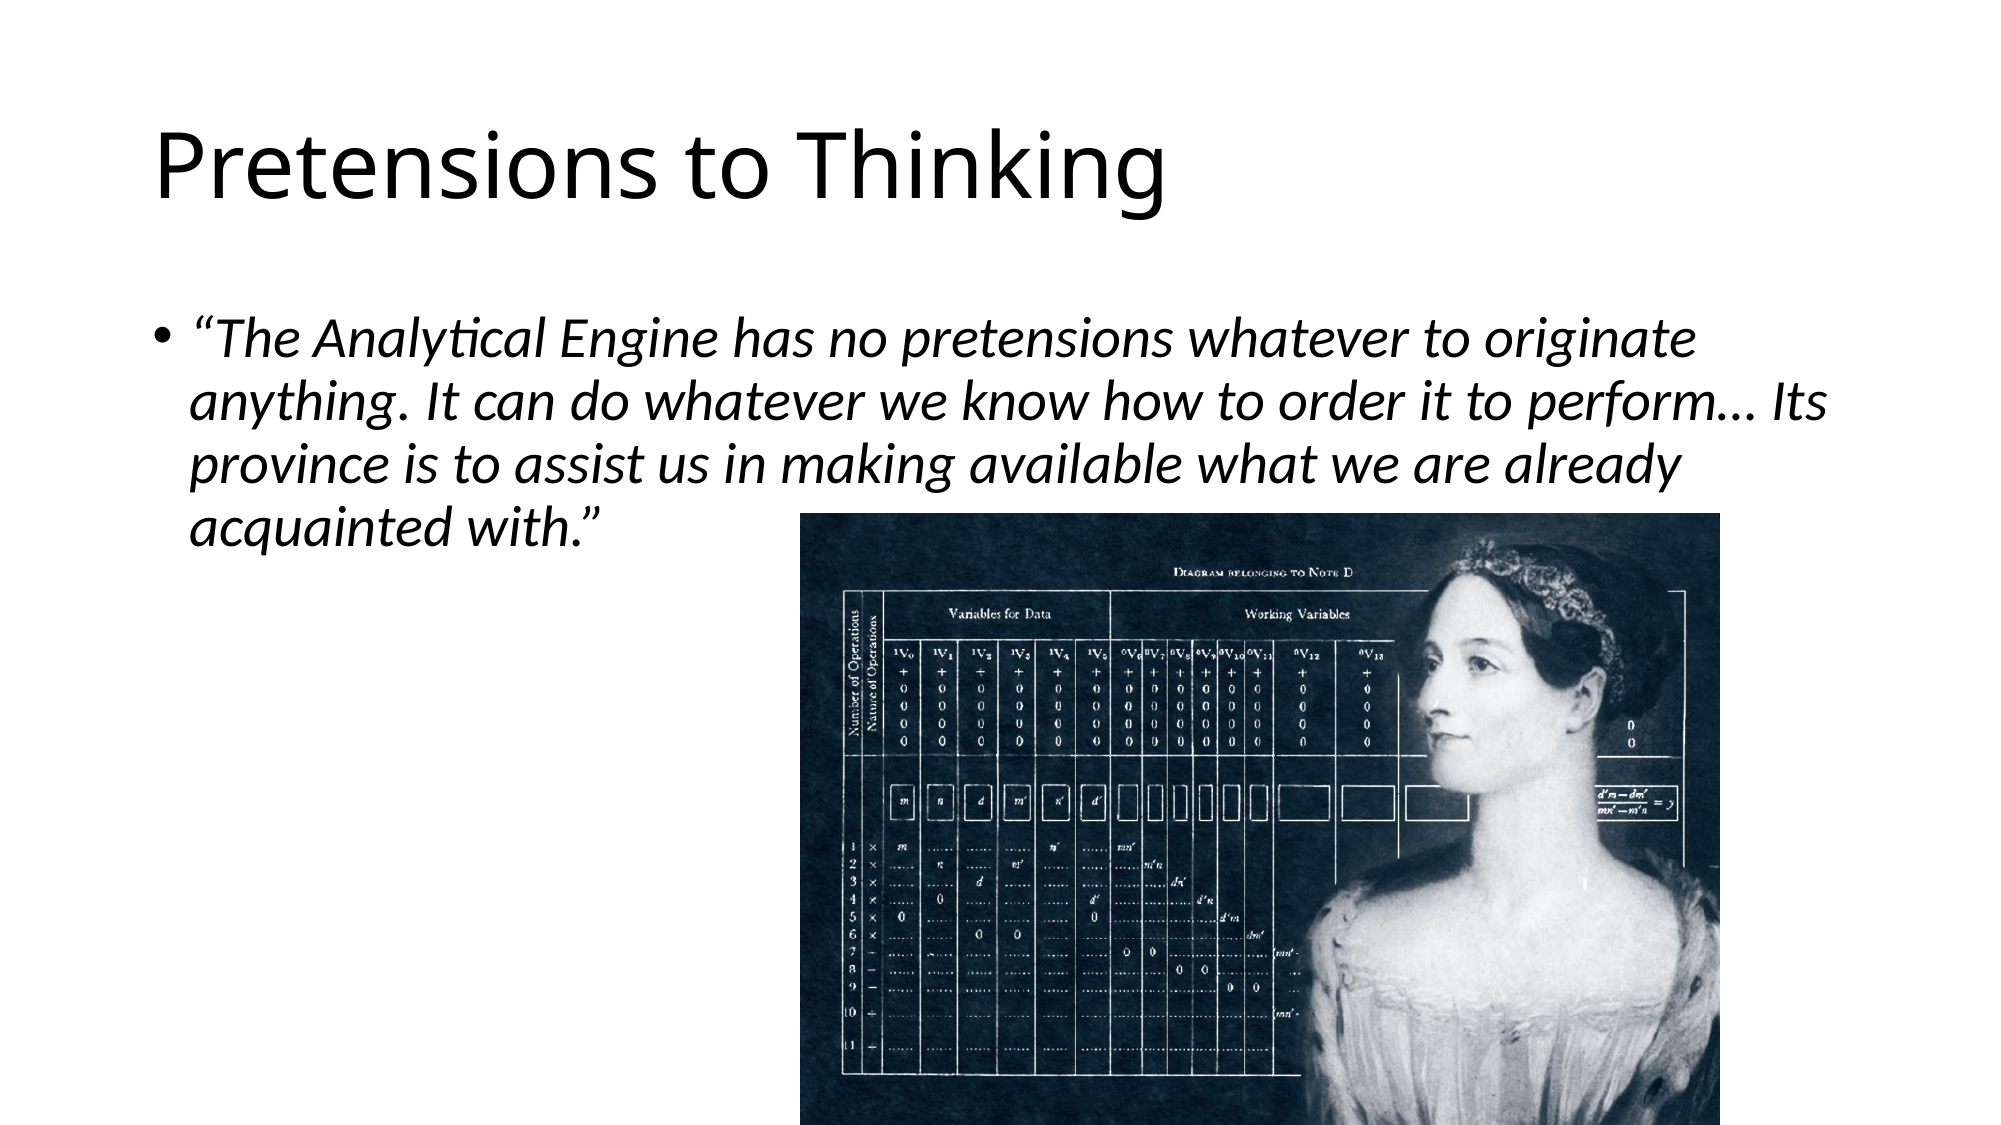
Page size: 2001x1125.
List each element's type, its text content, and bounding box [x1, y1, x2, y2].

picture [799, 513, 1720, 1125]
title Pretensions to Thinking [137, 59, 1863, 278]
list “The Analytical Engine has no pretensions whatever to originate anything. It can do whatever we know how to order it to perform… Its province is to assist us in making available what we are already acquainted with.” [137, 299, 1863, 1014]
